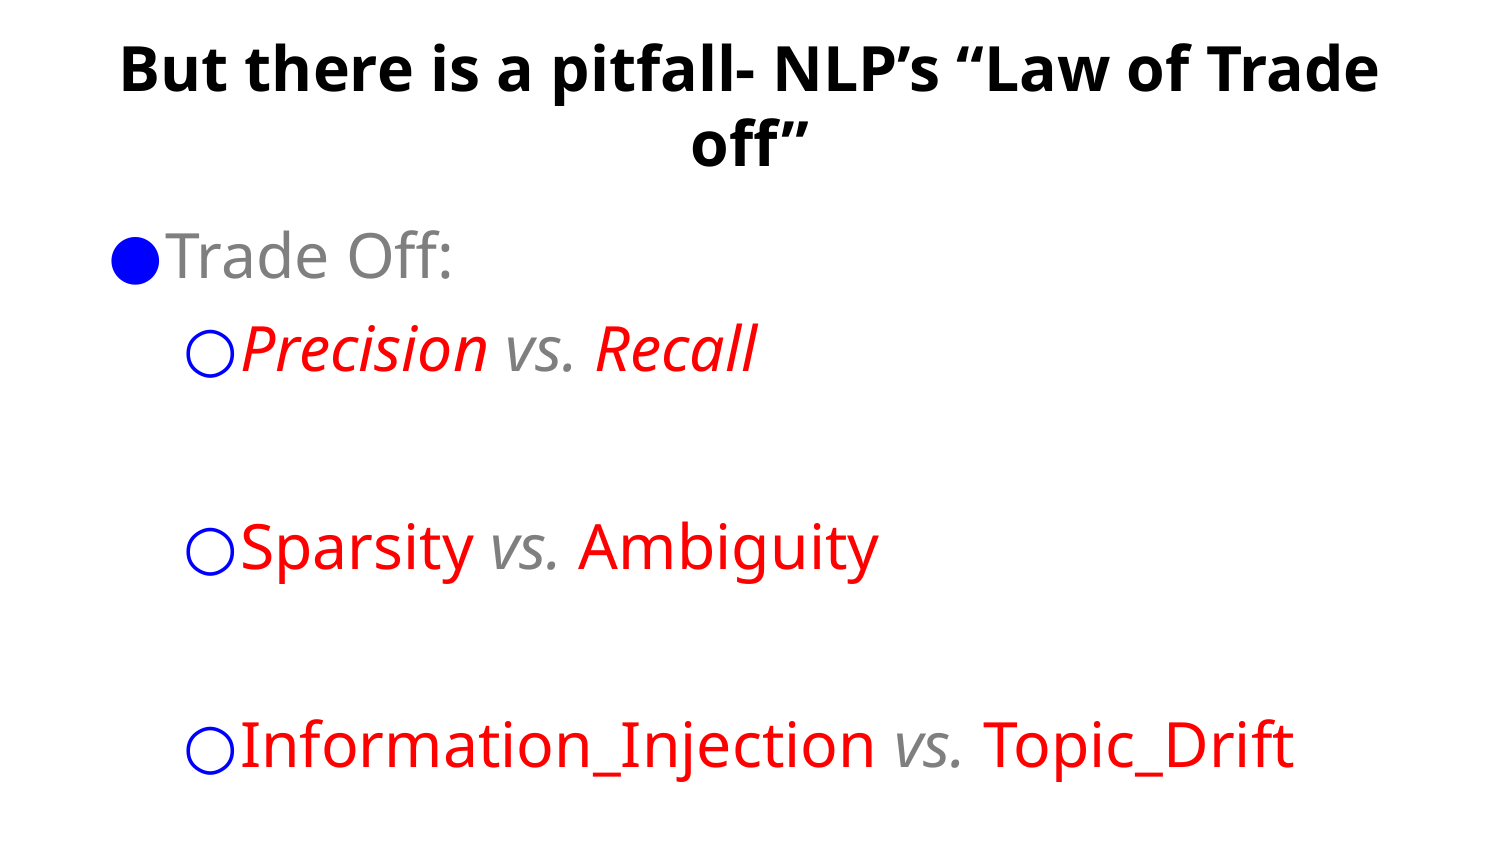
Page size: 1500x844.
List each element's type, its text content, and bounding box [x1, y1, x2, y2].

title But there is a pitfall- NLP’s “Law of Trade off” [75, 33, 1425, 175]
list Trade Off: Precision vs. Recall Sparsity vs. Ambiguity Information_Injection vs. Topic_Drift [75, 196, 1425, 754]
